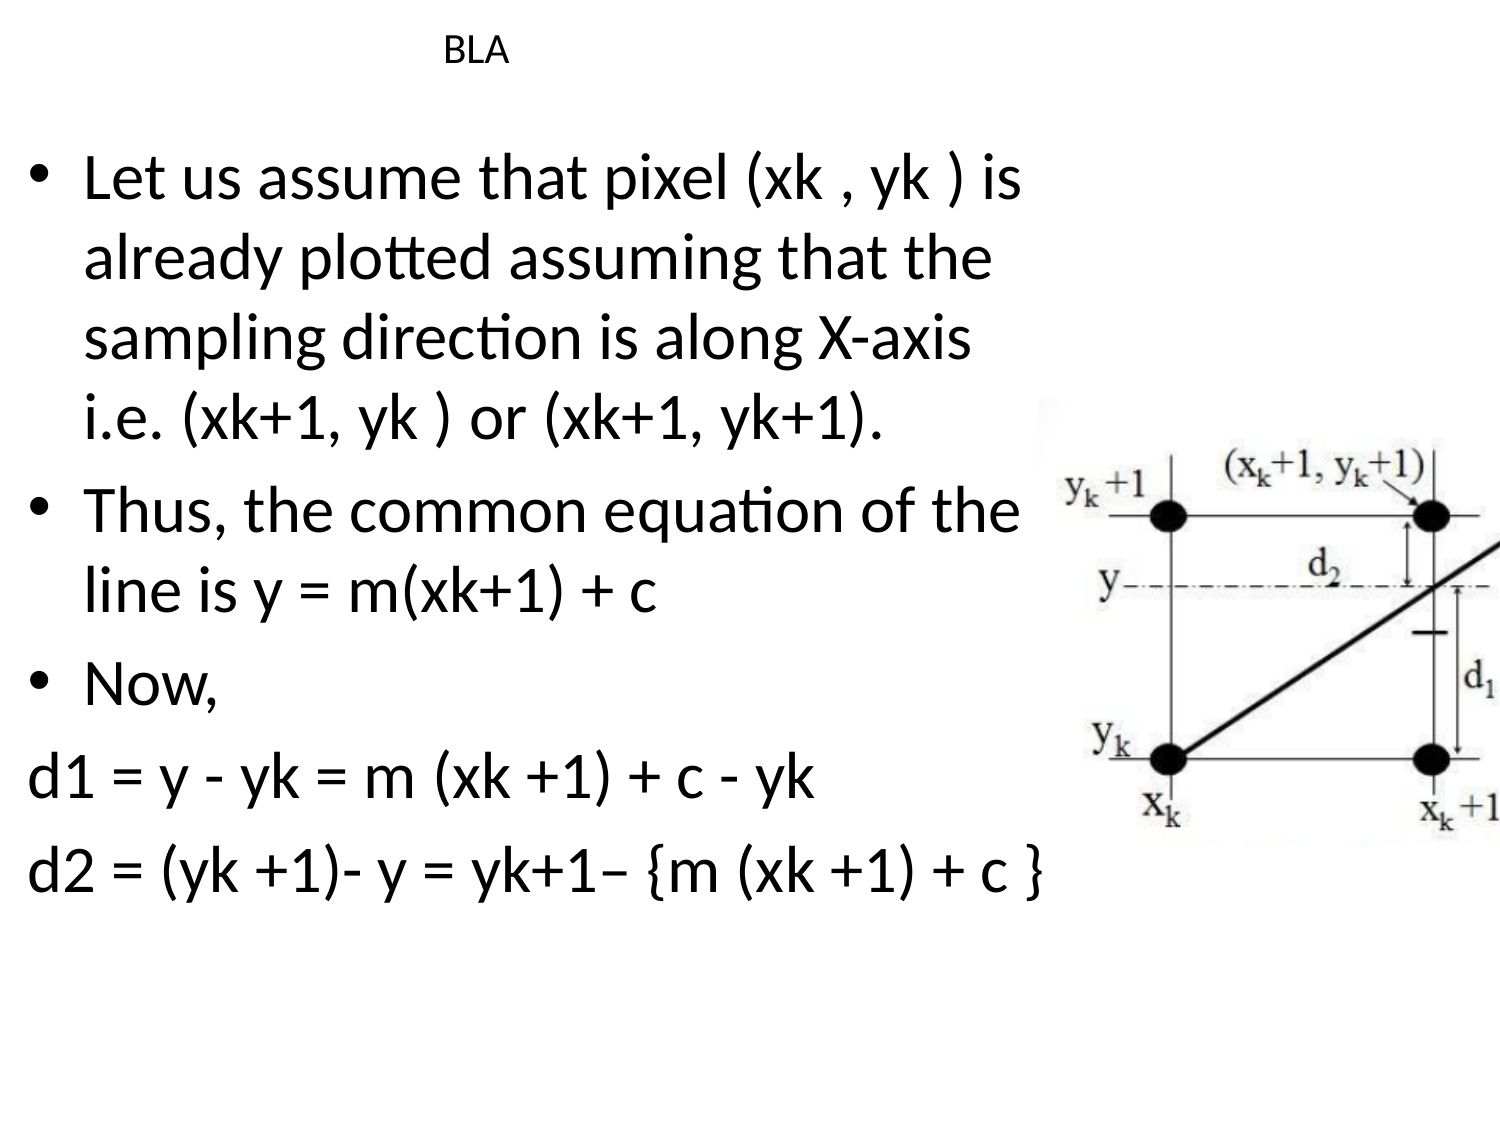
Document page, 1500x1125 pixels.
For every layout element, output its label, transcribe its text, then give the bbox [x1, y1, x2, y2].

list Let us assume that pixel (xk , yk ) is already plotted assuming that the sampling direction is along X-axis i.e. (xk+1, yk ) or (xk+1, yk+1). Thus, the common equation of the line is y = m(xk+1) + c Now, d1 = y - yk = m (xk +1) + c - yk d2 = (yk +1)- y = yk+1– {m (xk +1) + c } [12, 125, 1075, 1088]
picture [1038, 399, 1500, 846]
title BLA [75, 12, 888, 80]
